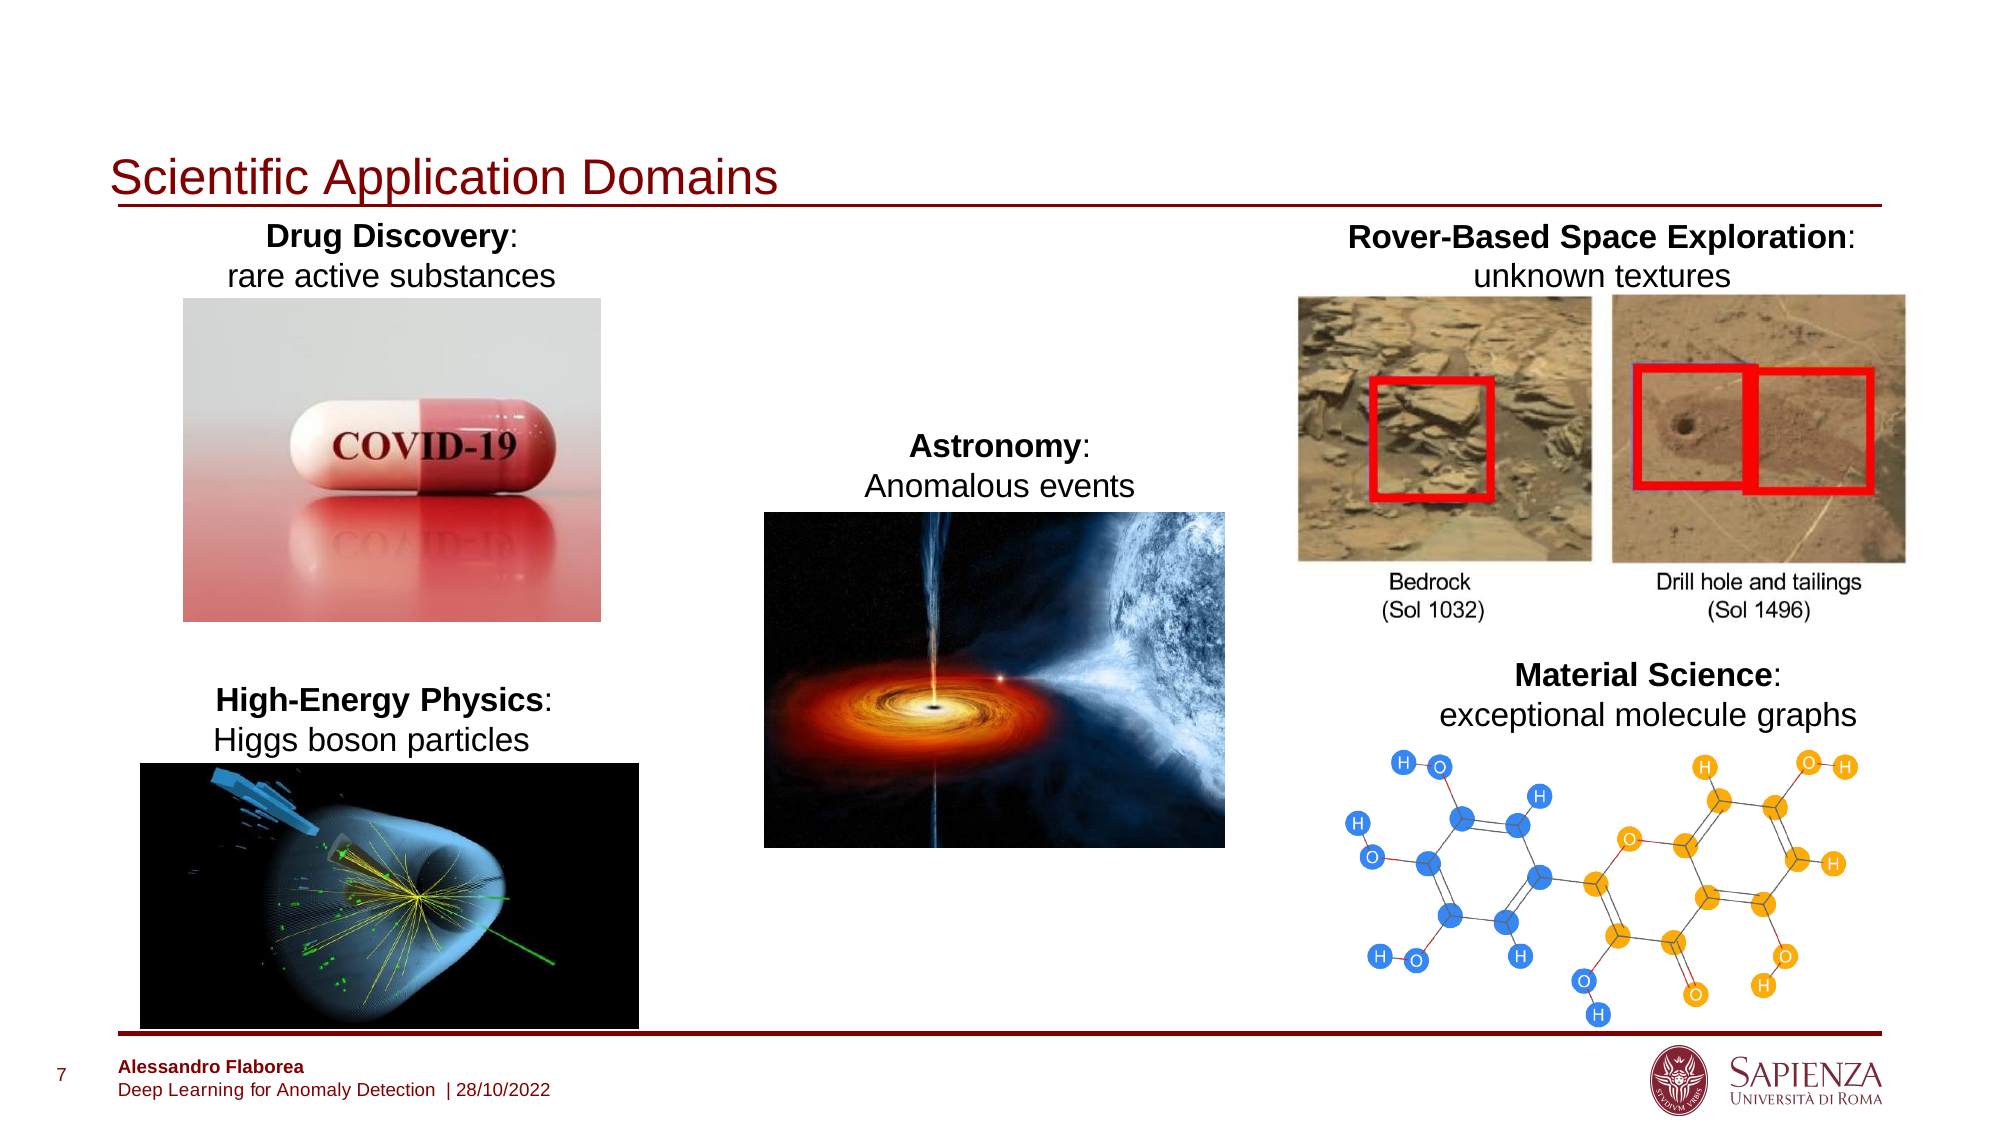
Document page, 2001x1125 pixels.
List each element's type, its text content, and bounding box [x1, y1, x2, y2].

picture [1650, 1045, 1882, 1116]
text_box Material Science: exceptional molecule graphs [1404, 650, 1892, 733]
picture [1287, 287, 1916, 626]
title Scientific Application Domains [107, 141, 1094, 333]
text_box Drug Discovery: rare active substances [203, 212, 581, 295]
slide_number 7 [50, 1047, 88, 1125]
text_box Astronomy: Anomalous events [842, 422, 1158, 504]
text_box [140, 512, 1226, 1029]
picture [182, 298, 601, 512]
picture [1334, 739, 1870, 1039]
text_box Rover-Based Space Exploration: unknown textures [1326, 212, 1878, 286]
